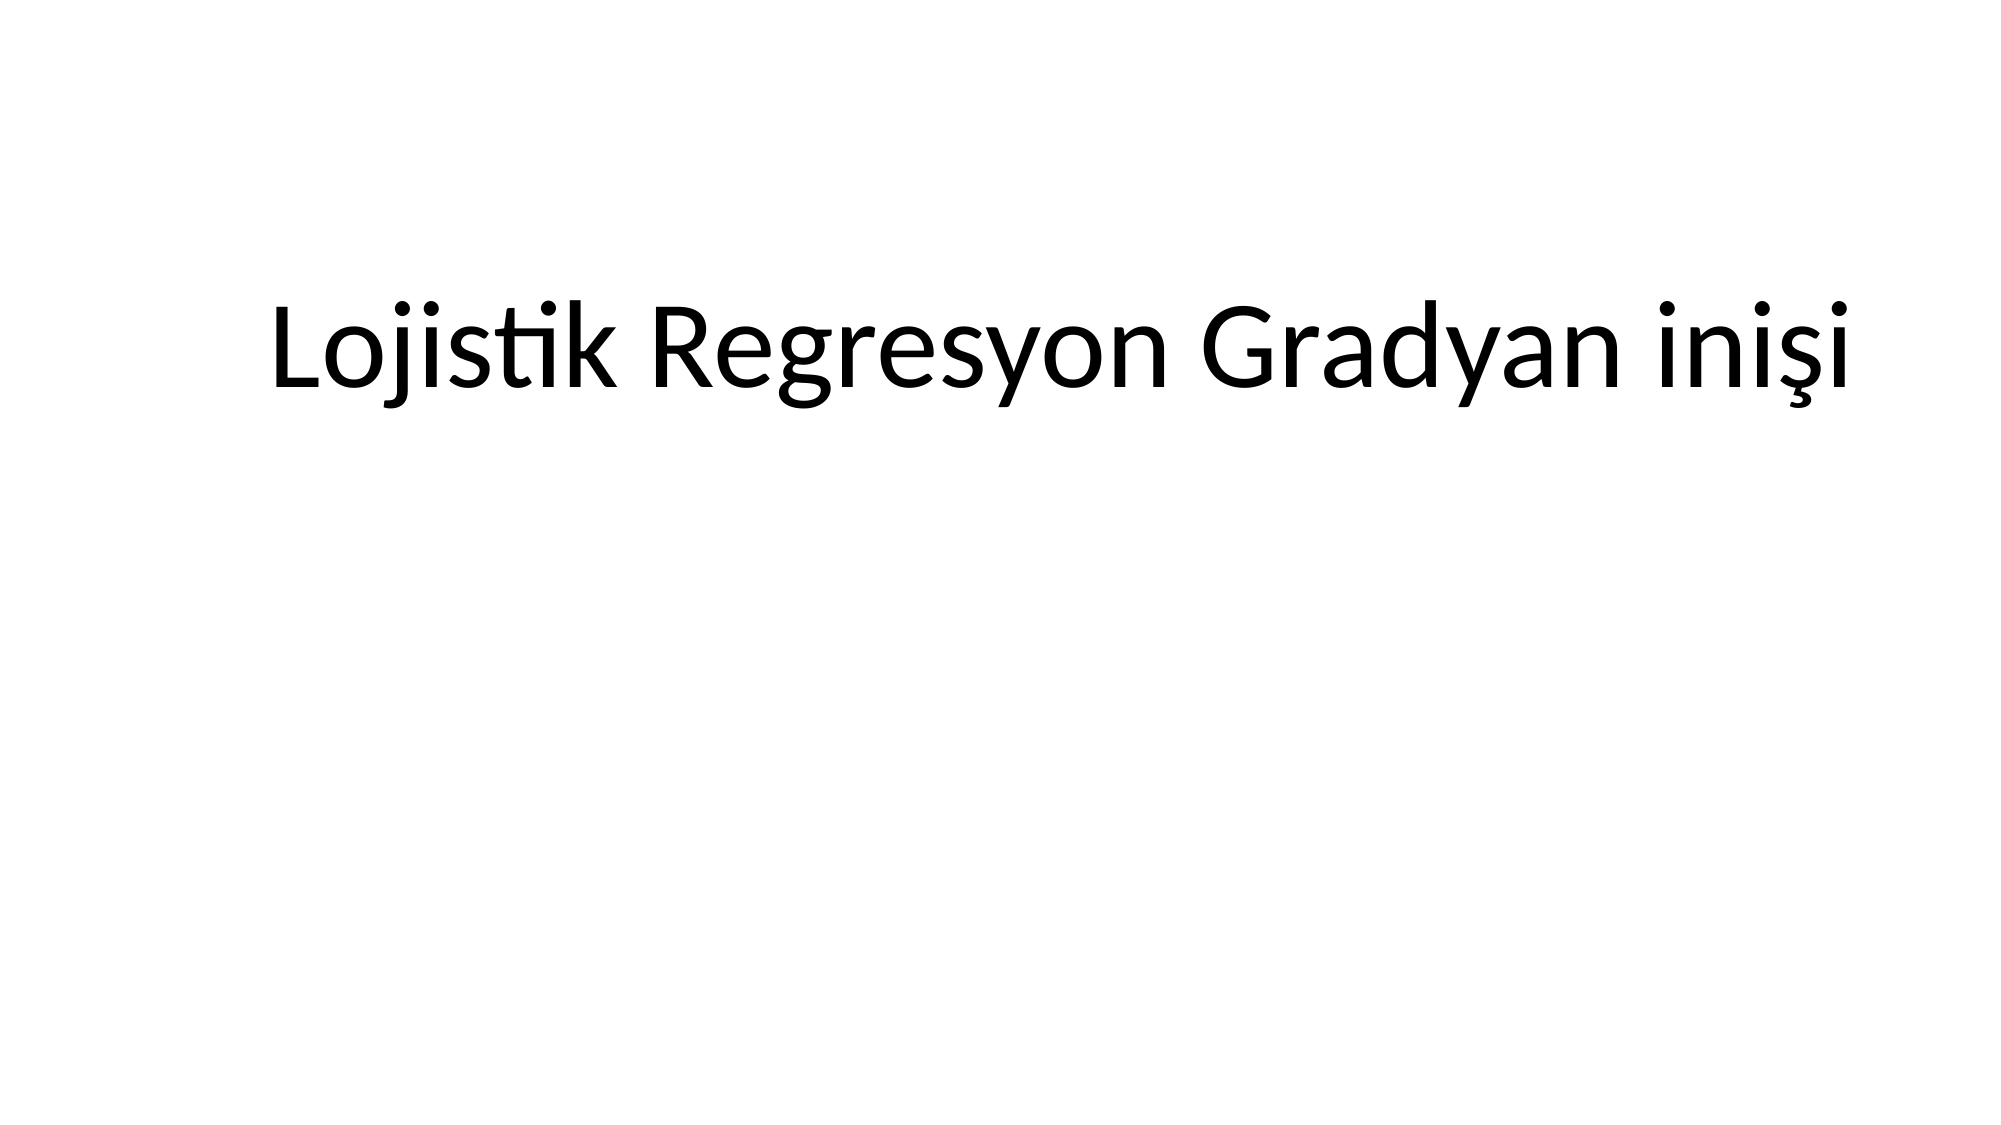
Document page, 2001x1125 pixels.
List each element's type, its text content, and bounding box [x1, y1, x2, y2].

text_box Lojistik Regresyon Gradyan inişi [253, 255, 1872, 421]
